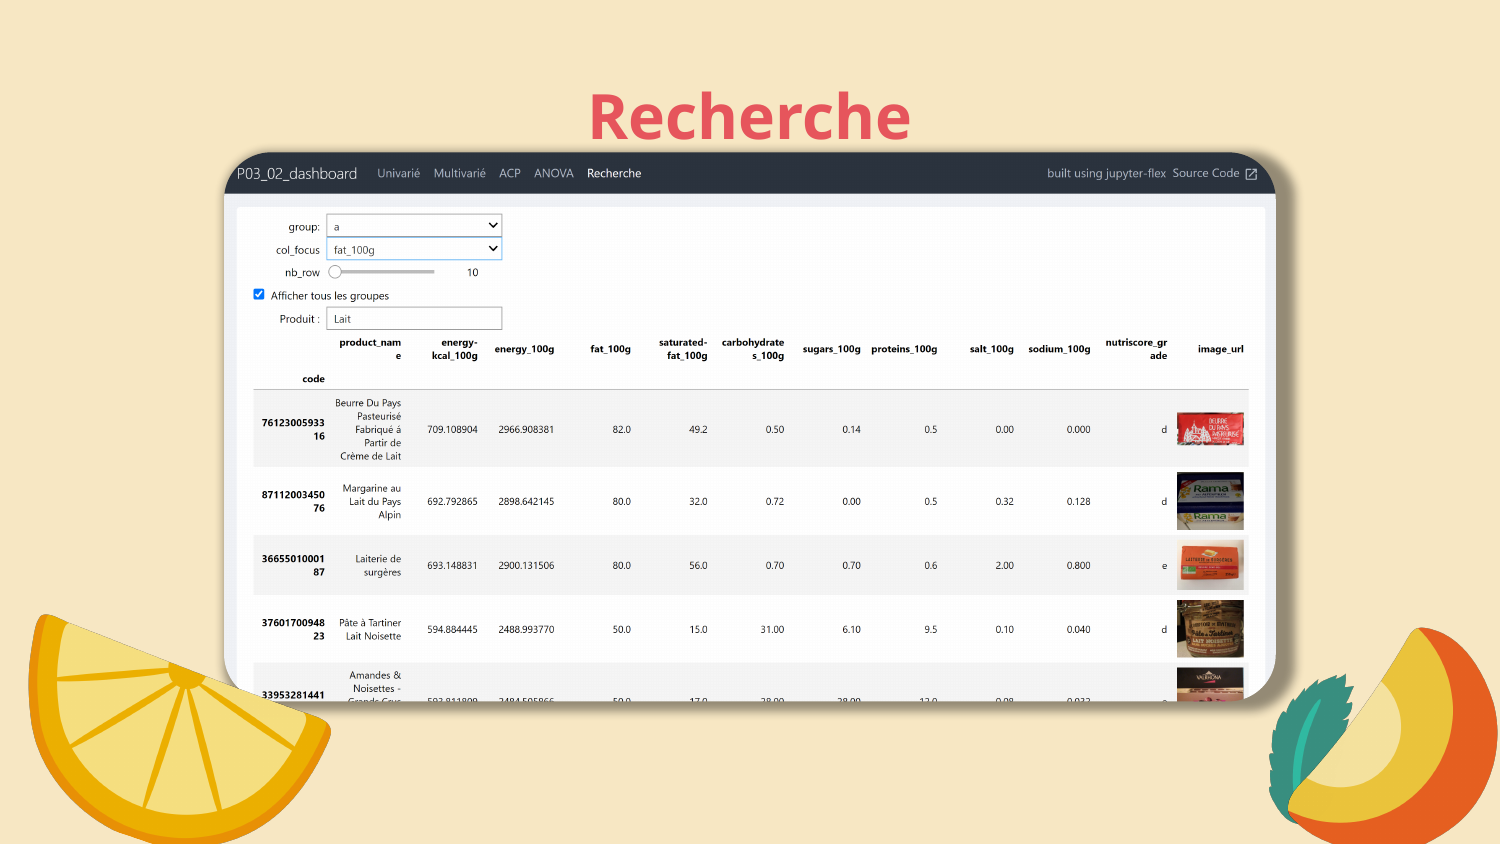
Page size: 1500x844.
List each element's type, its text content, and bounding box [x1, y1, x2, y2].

picture [0, 152, 1500, 844]
title Recherche [101, 27, 1399, 167]
